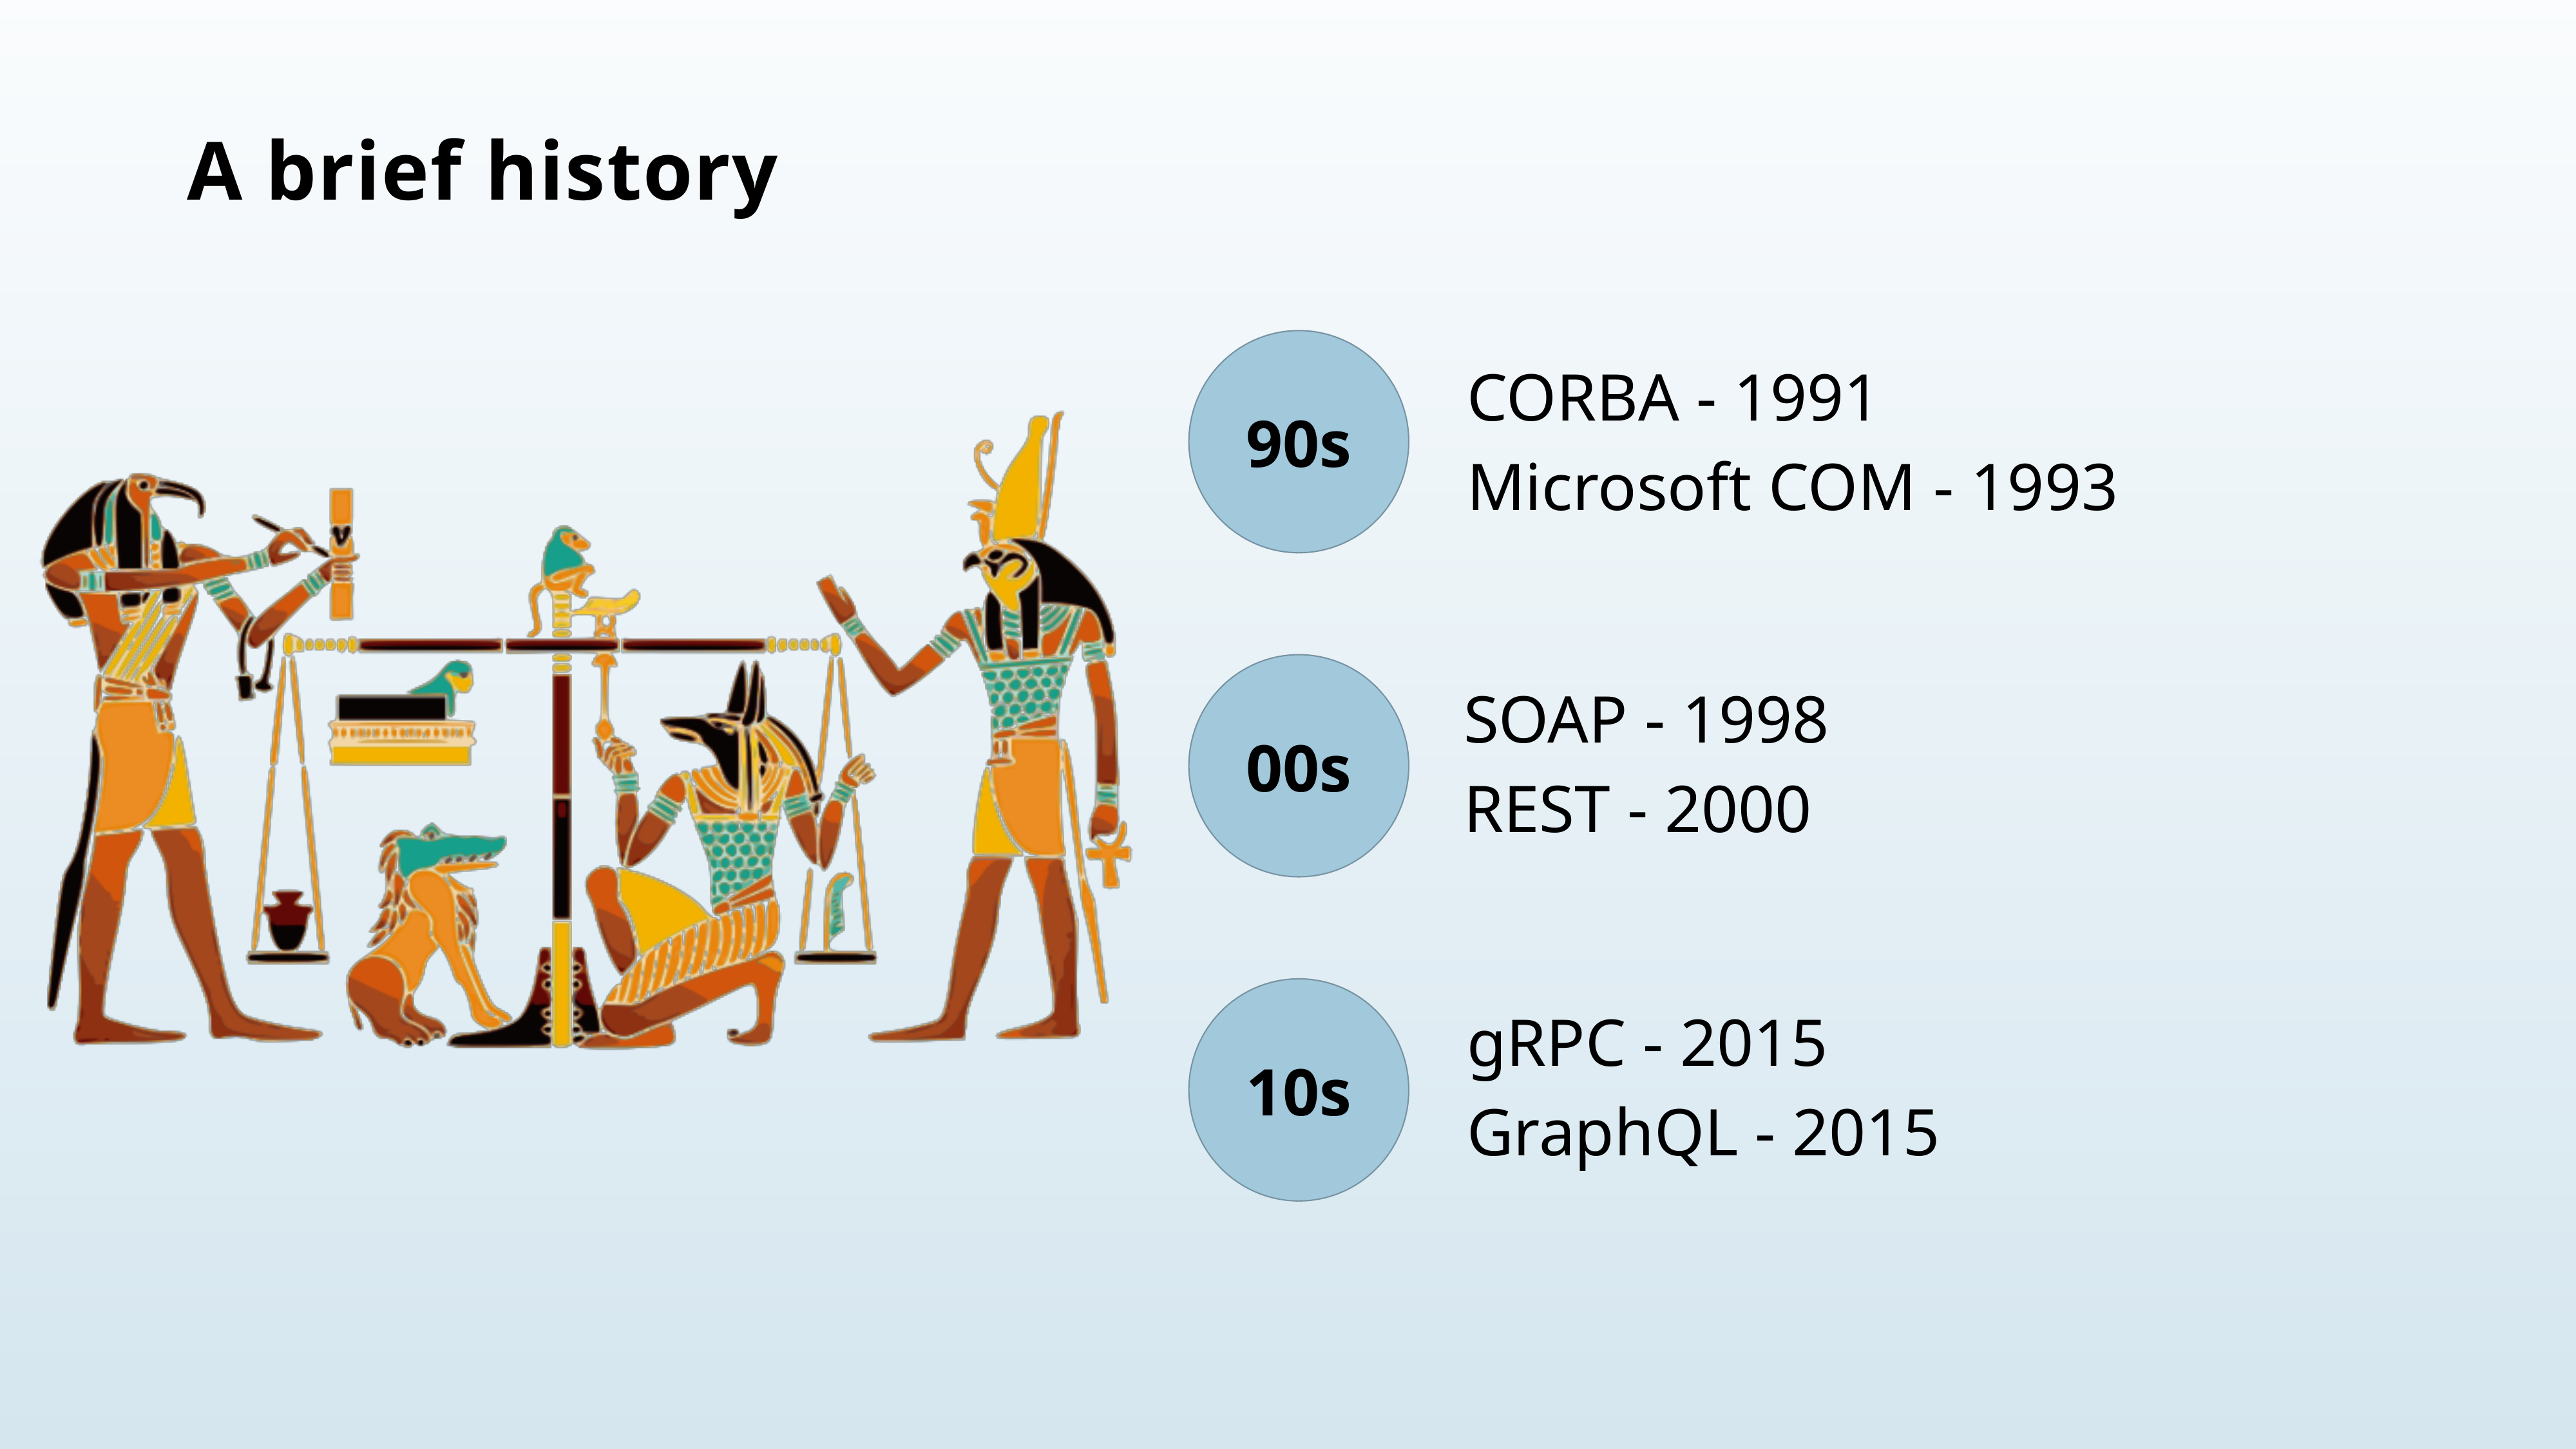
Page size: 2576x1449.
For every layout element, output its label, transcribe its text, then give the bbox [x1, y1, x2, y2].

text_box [1453, 362, 2300, 528]
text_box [1453, 1007, 2300, 1173]
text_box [1451, 683, 2297, 849]
text_box 10s [1188, 978, 1410, 1202]
picture [30, 173, 1144, 1288]
title A brief history [177, 106, 2399, 242]
text_box 90s [1188, 330, 1410, 554]
text_box 00s [1188, 654, 1410, 878]
